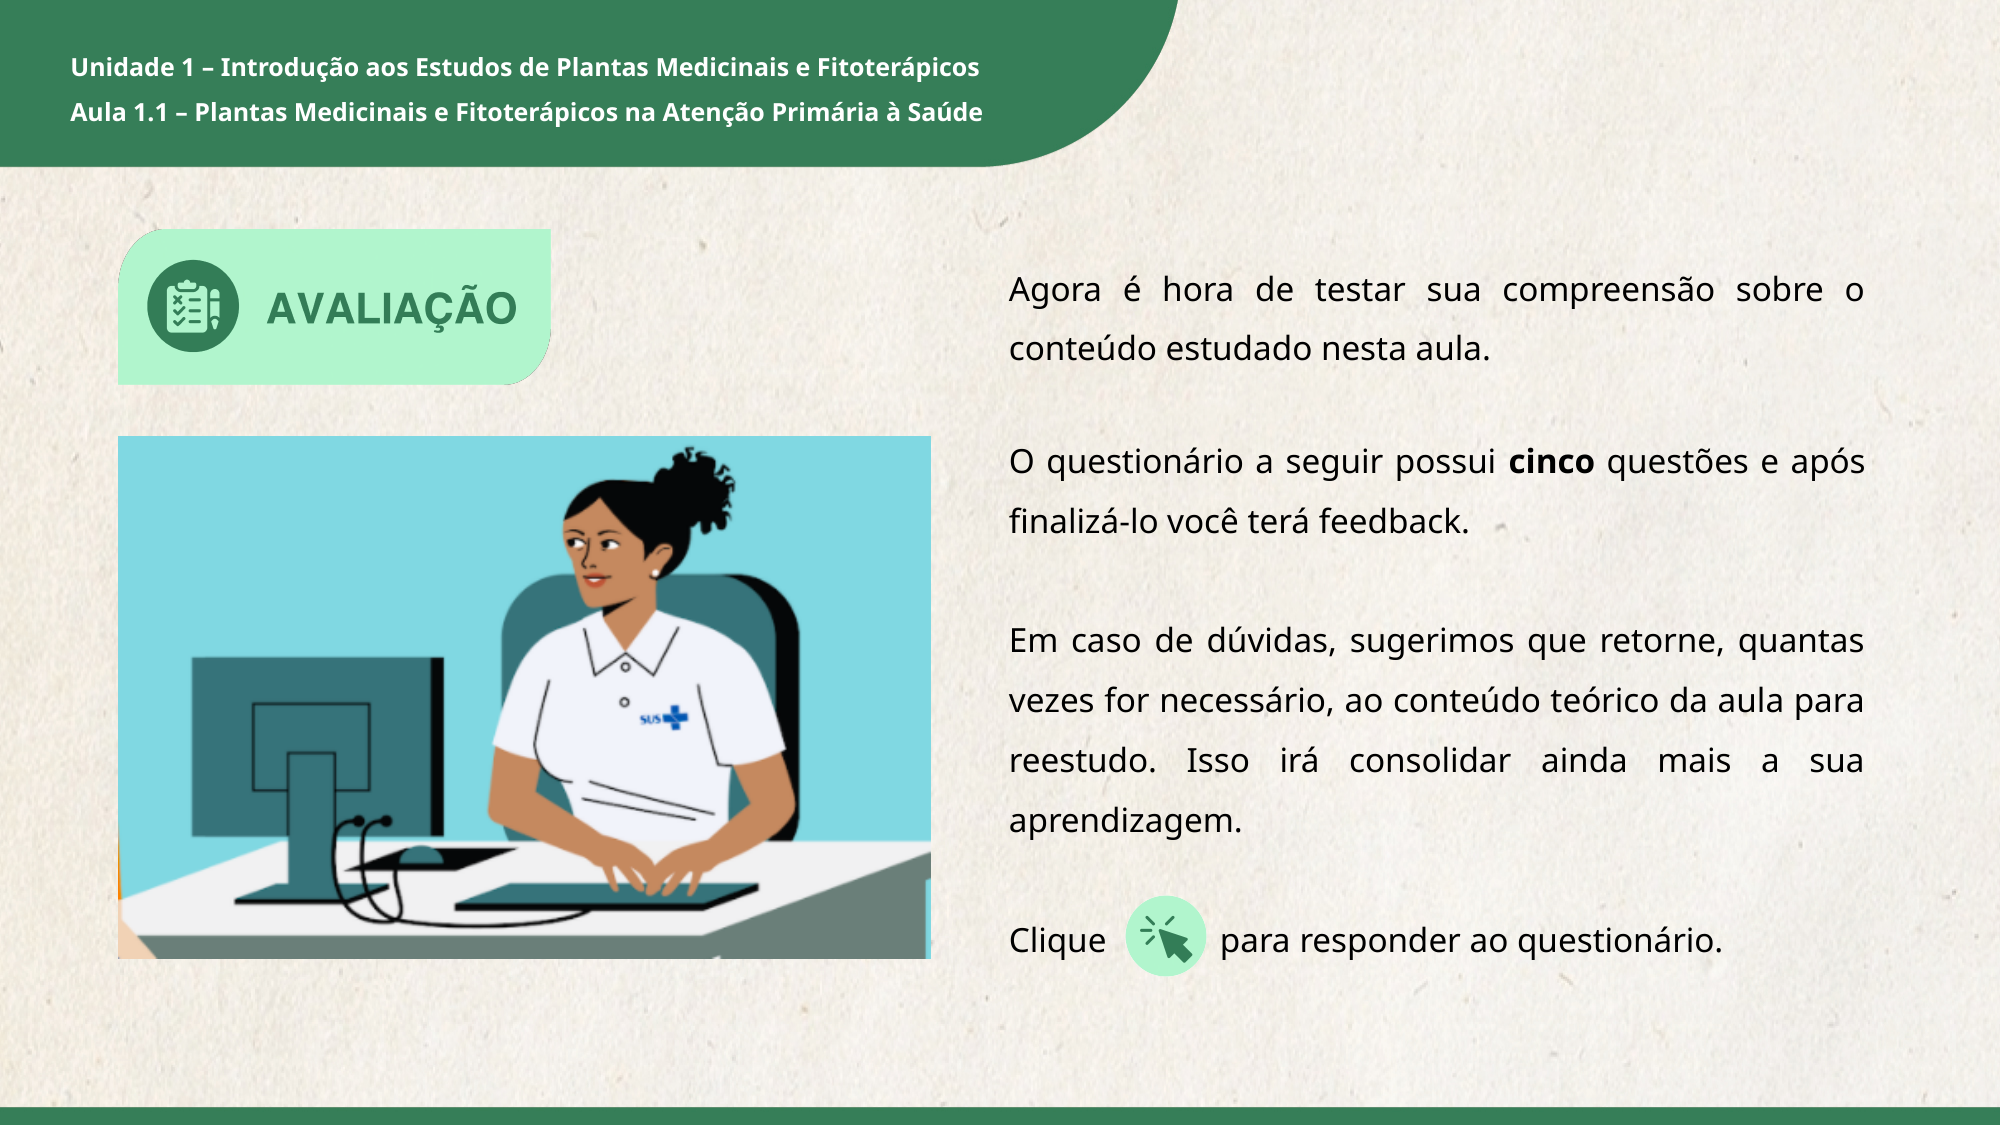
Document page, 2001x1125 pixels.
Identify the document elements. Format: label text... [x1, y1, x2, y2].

picture [0, 0, 2000, 1125]
text_box Agora é hora de testar sua compreensão sobre o conteúdo estudado nesta aula. O questionário a seguir possui cinco questões e após finalizá-lo você terá feedback. Em caso de dúvidas, sugerimos que retorne, quantas vezes for necessário, ao conteúdo teórico da aula para reestudo. Isso irá consolidar ainda mais a sua aprendizagem. Clique para responder ao questionário. [994, 240, 1882, 968]
